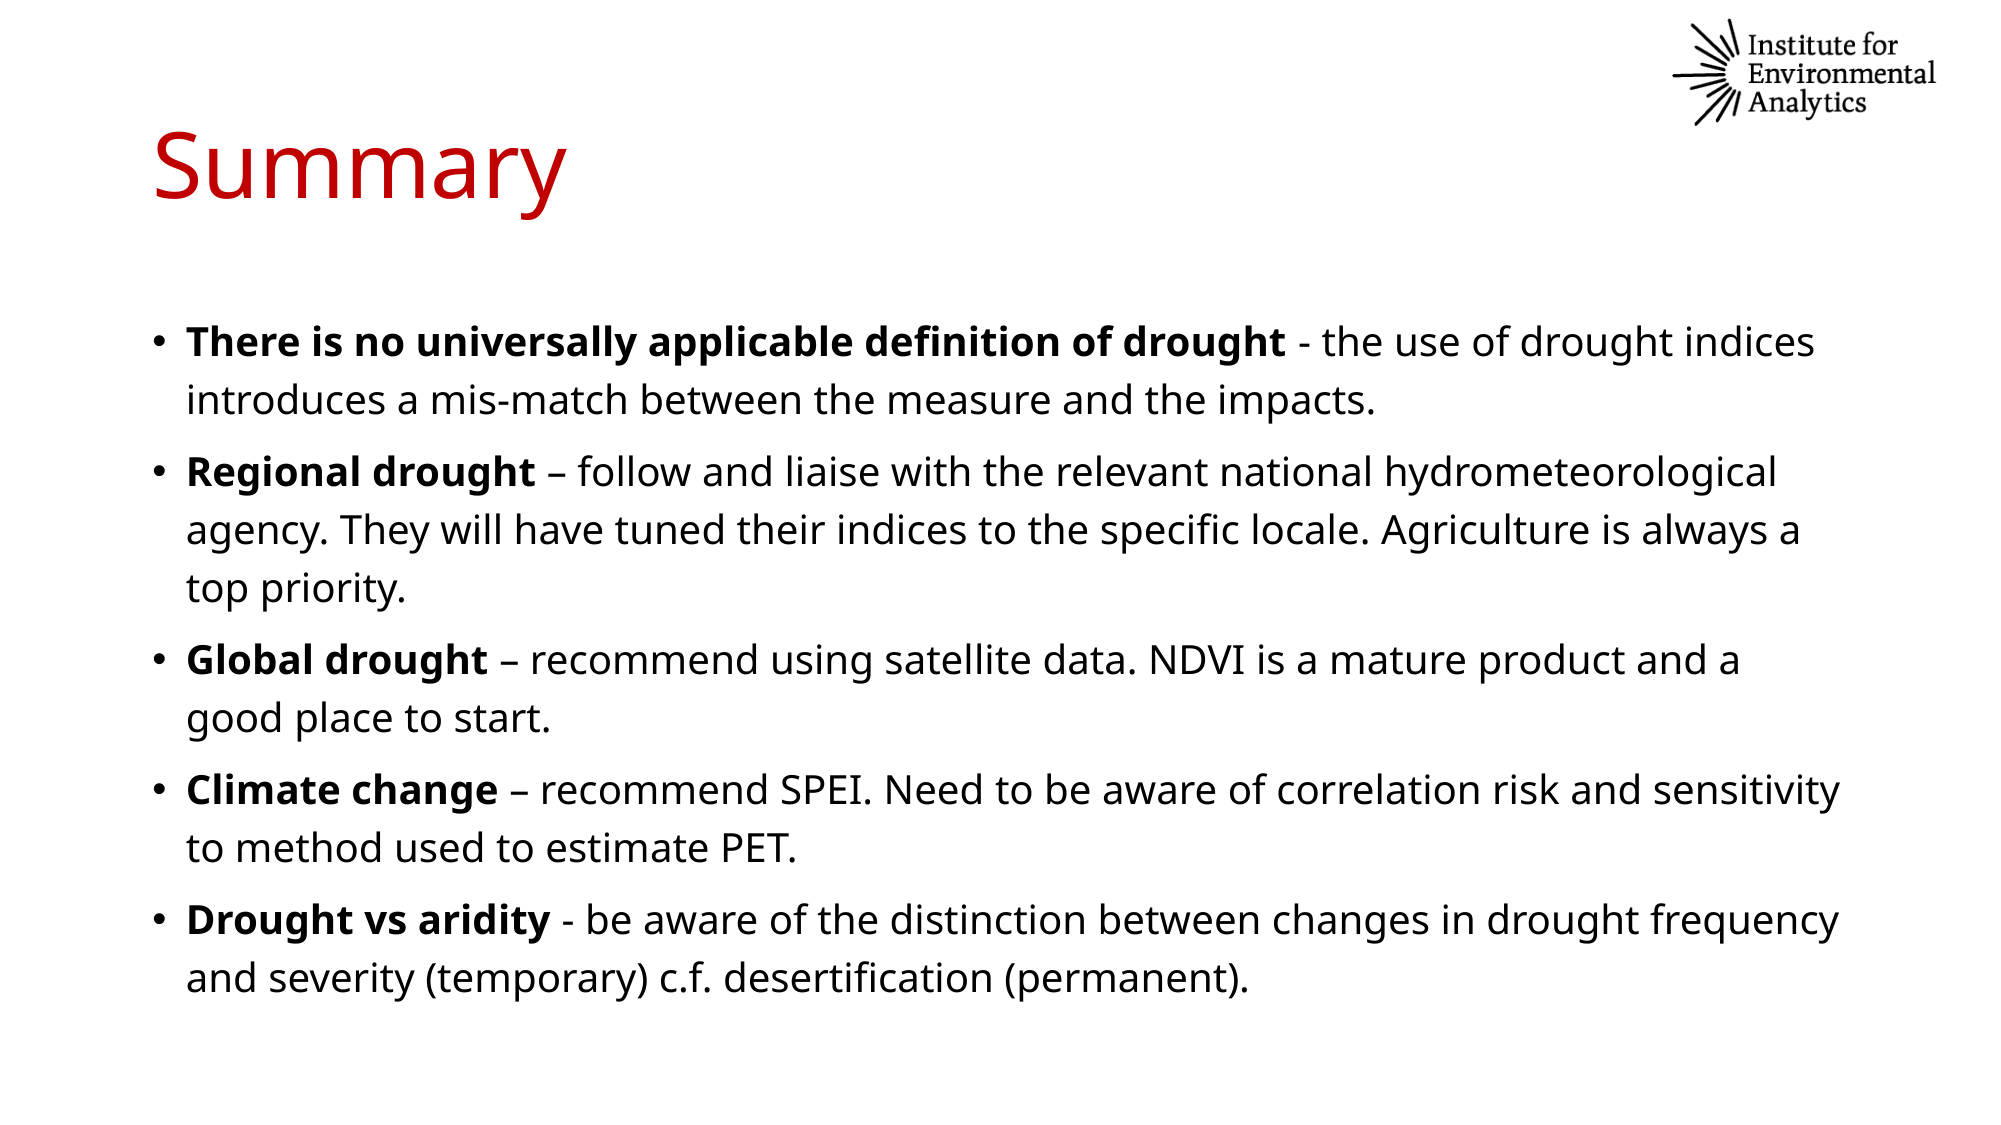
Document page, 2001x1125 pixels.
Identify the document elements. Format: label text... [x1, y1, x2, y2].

picture [1672, 18, 1937, 126]
title Summary [137, 59, 1863, 278]
list There is no universally applicable definition of drought - the use of drought indices introduces a mis-match between the measure and the impacts. Regional drought – follow and liaise with the relevant national hydrometeorological agency. They will have tuned their indices to the specific locale. Agriculture is always a top priority. Global drought – recommend using satellite data. NDVI is a mature product and a good place to start. Climate change – recommend SPEI. Need to be aware of correlation risk and sensitivity to method used to estimate PET. Drought vs aridity - be aware of the distinction between changes in drought frequency and severity (temporary) c.f. desertification (permanent). [137, 299, 1863, 1014]
